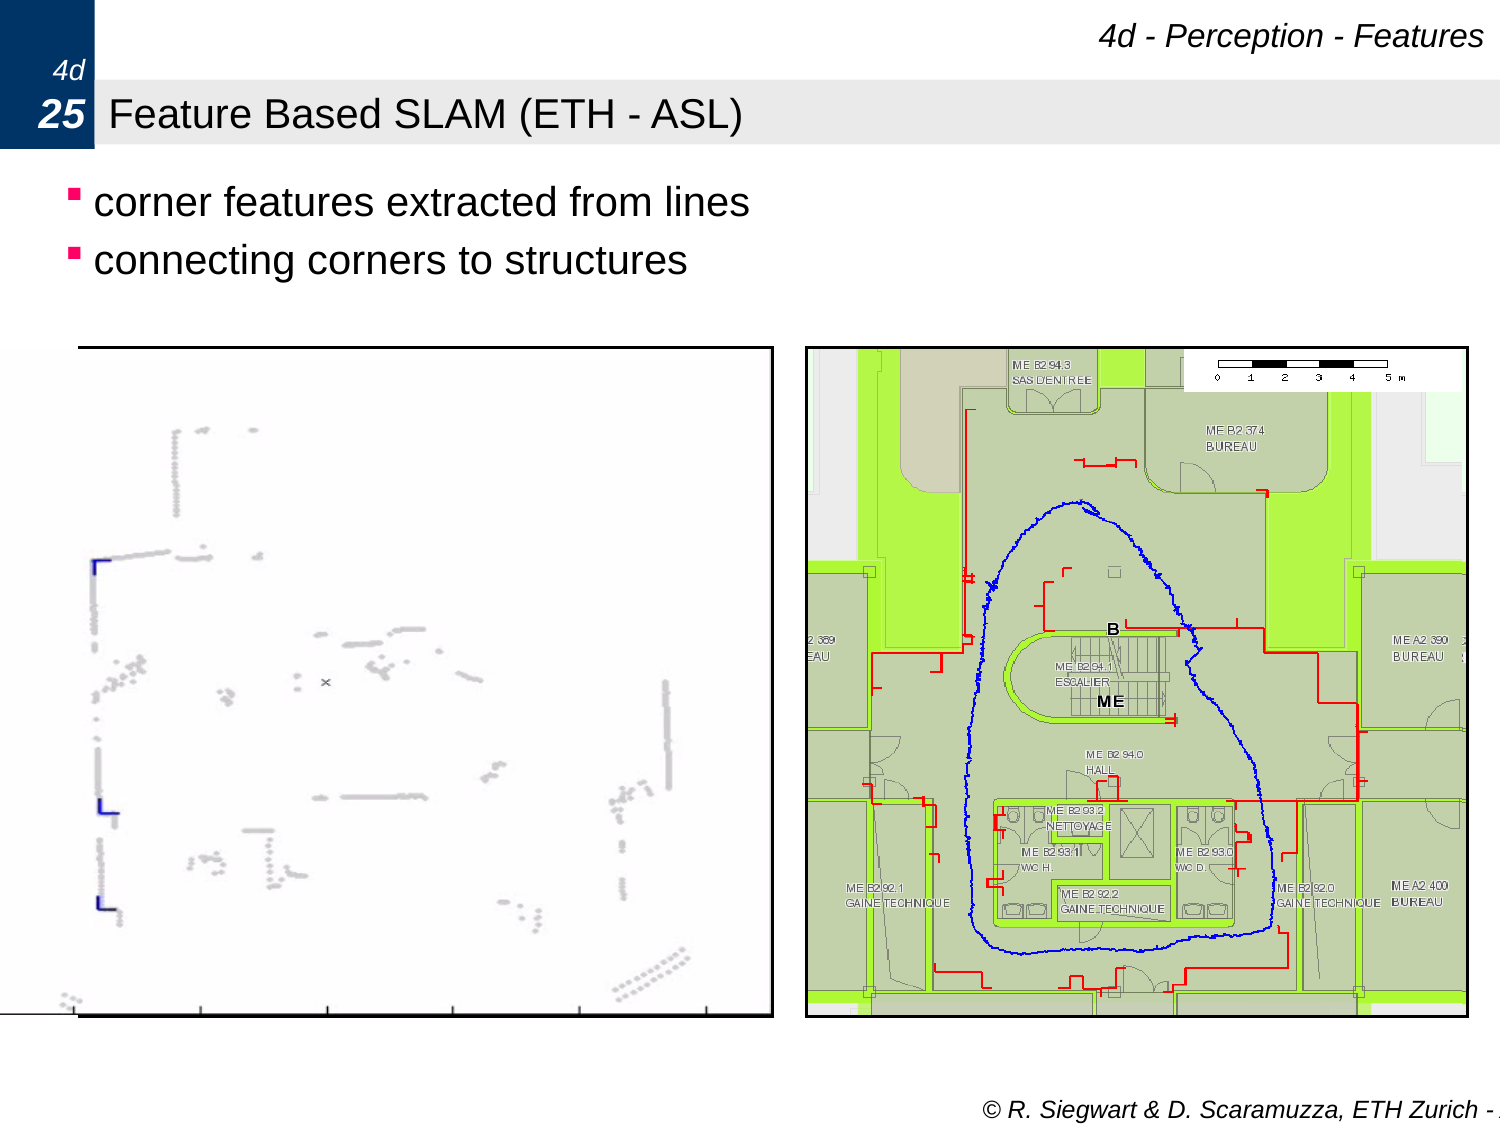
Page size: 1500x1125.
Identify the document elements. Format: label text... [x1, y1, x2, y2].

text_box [0, 348, 772, 1016]
title Feature Based SLAM (ETH - ASL) [94, 79, 1500, 145]
footer 4d - Perception - Features [382, 5, 1500, 68]
picture [807, 348, 1467, 1016]
slide_number 4d 25 [0, 43, 101, 150]
list corner features extracted from lines connecting corners to structures [64, 167, 1475, 1094]
